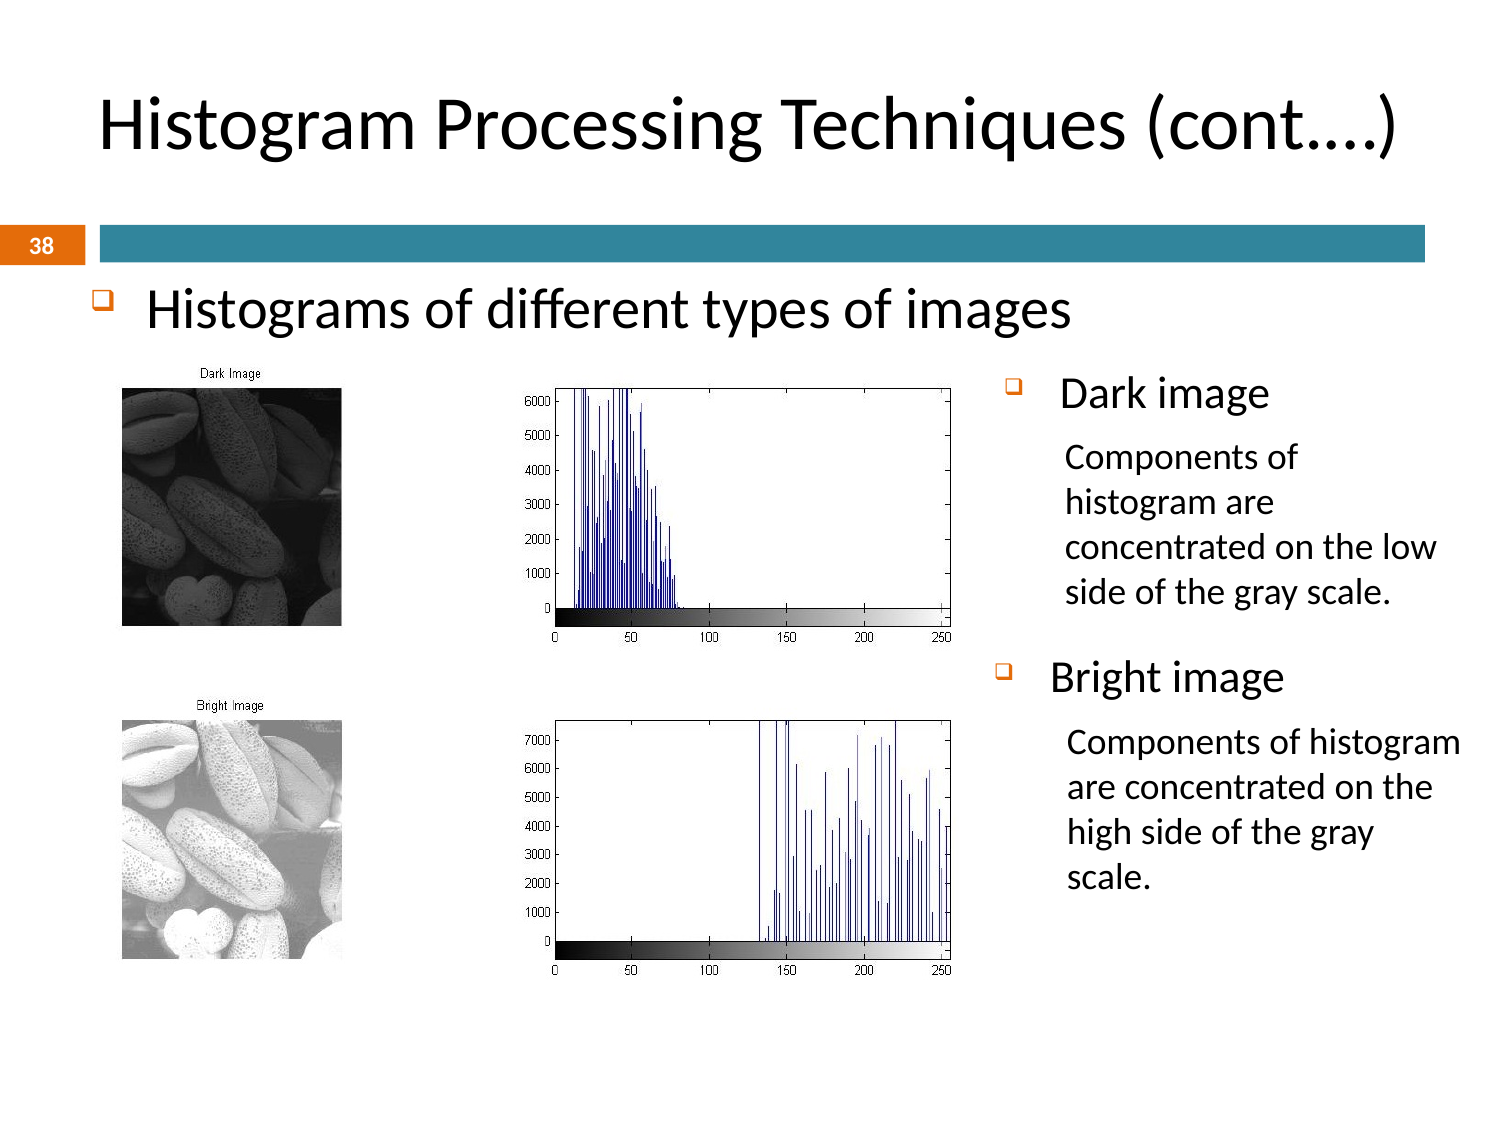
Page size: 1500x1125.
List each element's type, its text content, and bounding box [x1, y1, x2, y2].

slide_number 38 [0, 224, 86, 266]
list Histograms of different types of images [75, 262, 1425, 1005]
text_box [98, 223, 1427, 265]
text_box Components of histogram are concentrated on the low side of the gray scale. [1050, 424, 1466, 620]
text_box Dark image [989, 355, 1286, 426]
title Histogram Processing Techniques (cont.…) [75, 24, 1425, 213]
text_box Components of histogram are concentrated on the high side of the gray scale. [1052, 709, 1478, 905]
picture [101, 355, 978, 1000]
text_box Bright image [983, 639, 1300, 710]
